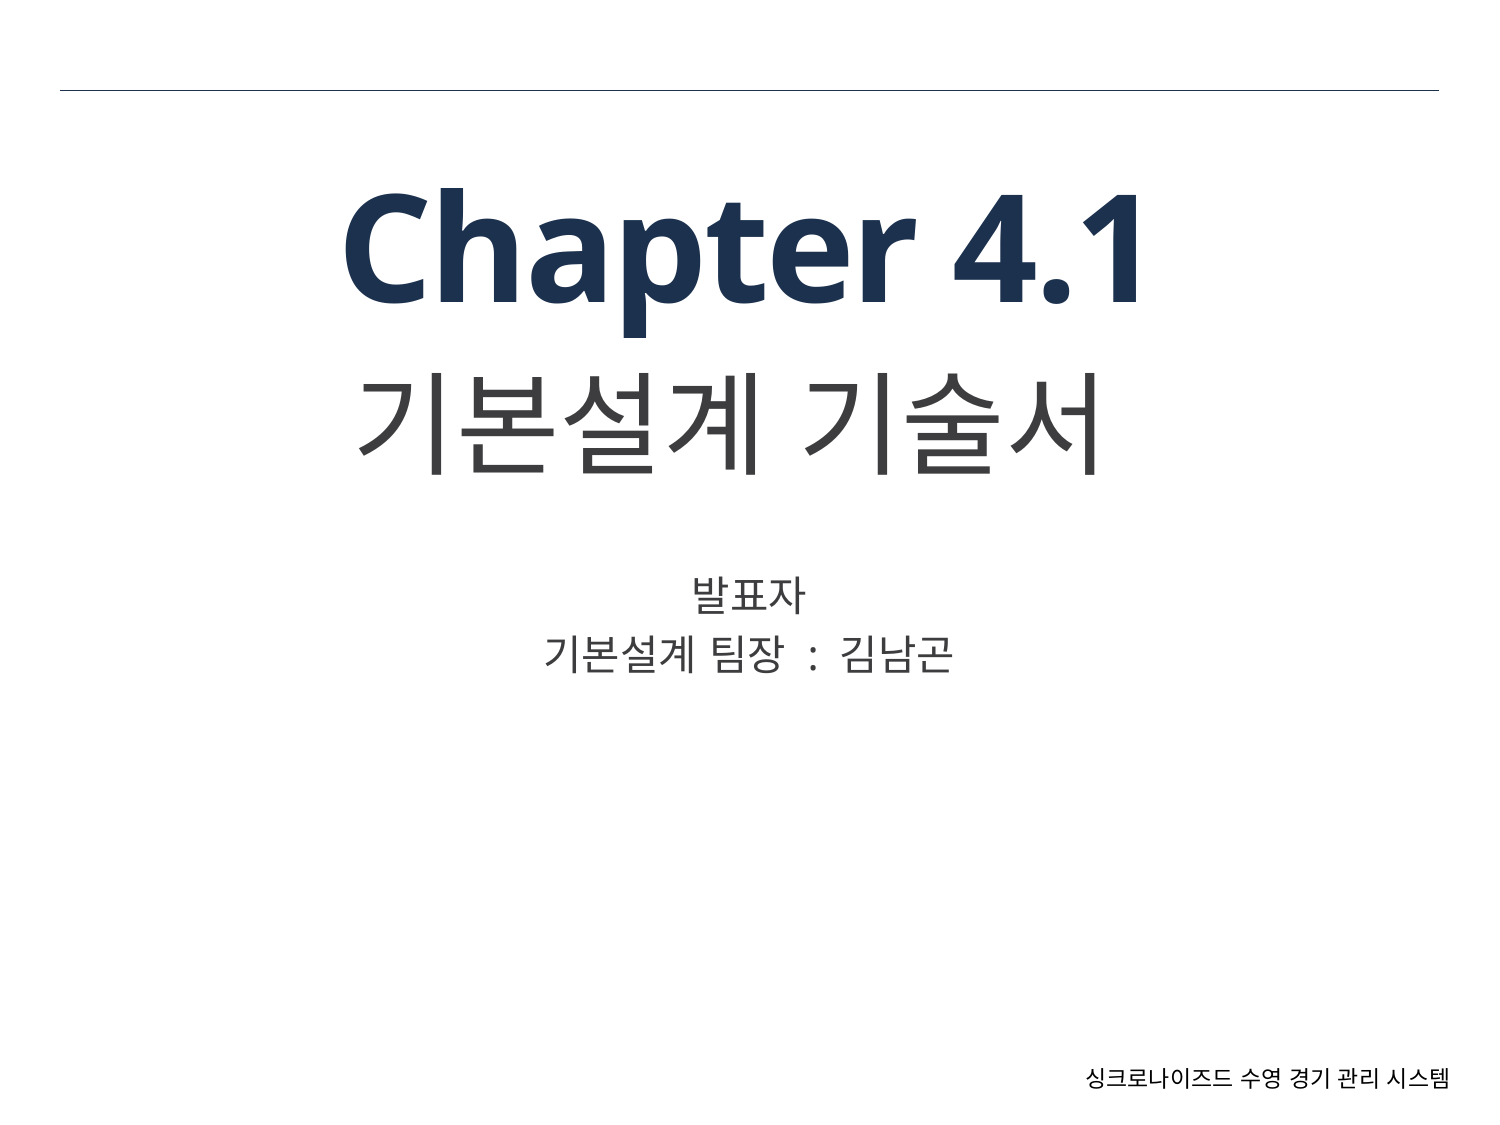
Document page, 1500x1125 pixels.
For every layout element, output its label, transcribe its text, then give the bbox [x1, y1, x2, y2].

text_box 싱크로나이즈드 수영 경기 관리 시스템 [1070, 1057, 1500, 1100]
title Chapter 4.1 [175, 137, 1324, 347]
text_box 발표자 기본설계 팀장 : 김남곤 [378, 562, 1121, 772]
text_box 기본설계 기술서 [337, 346, 1161, 557]
